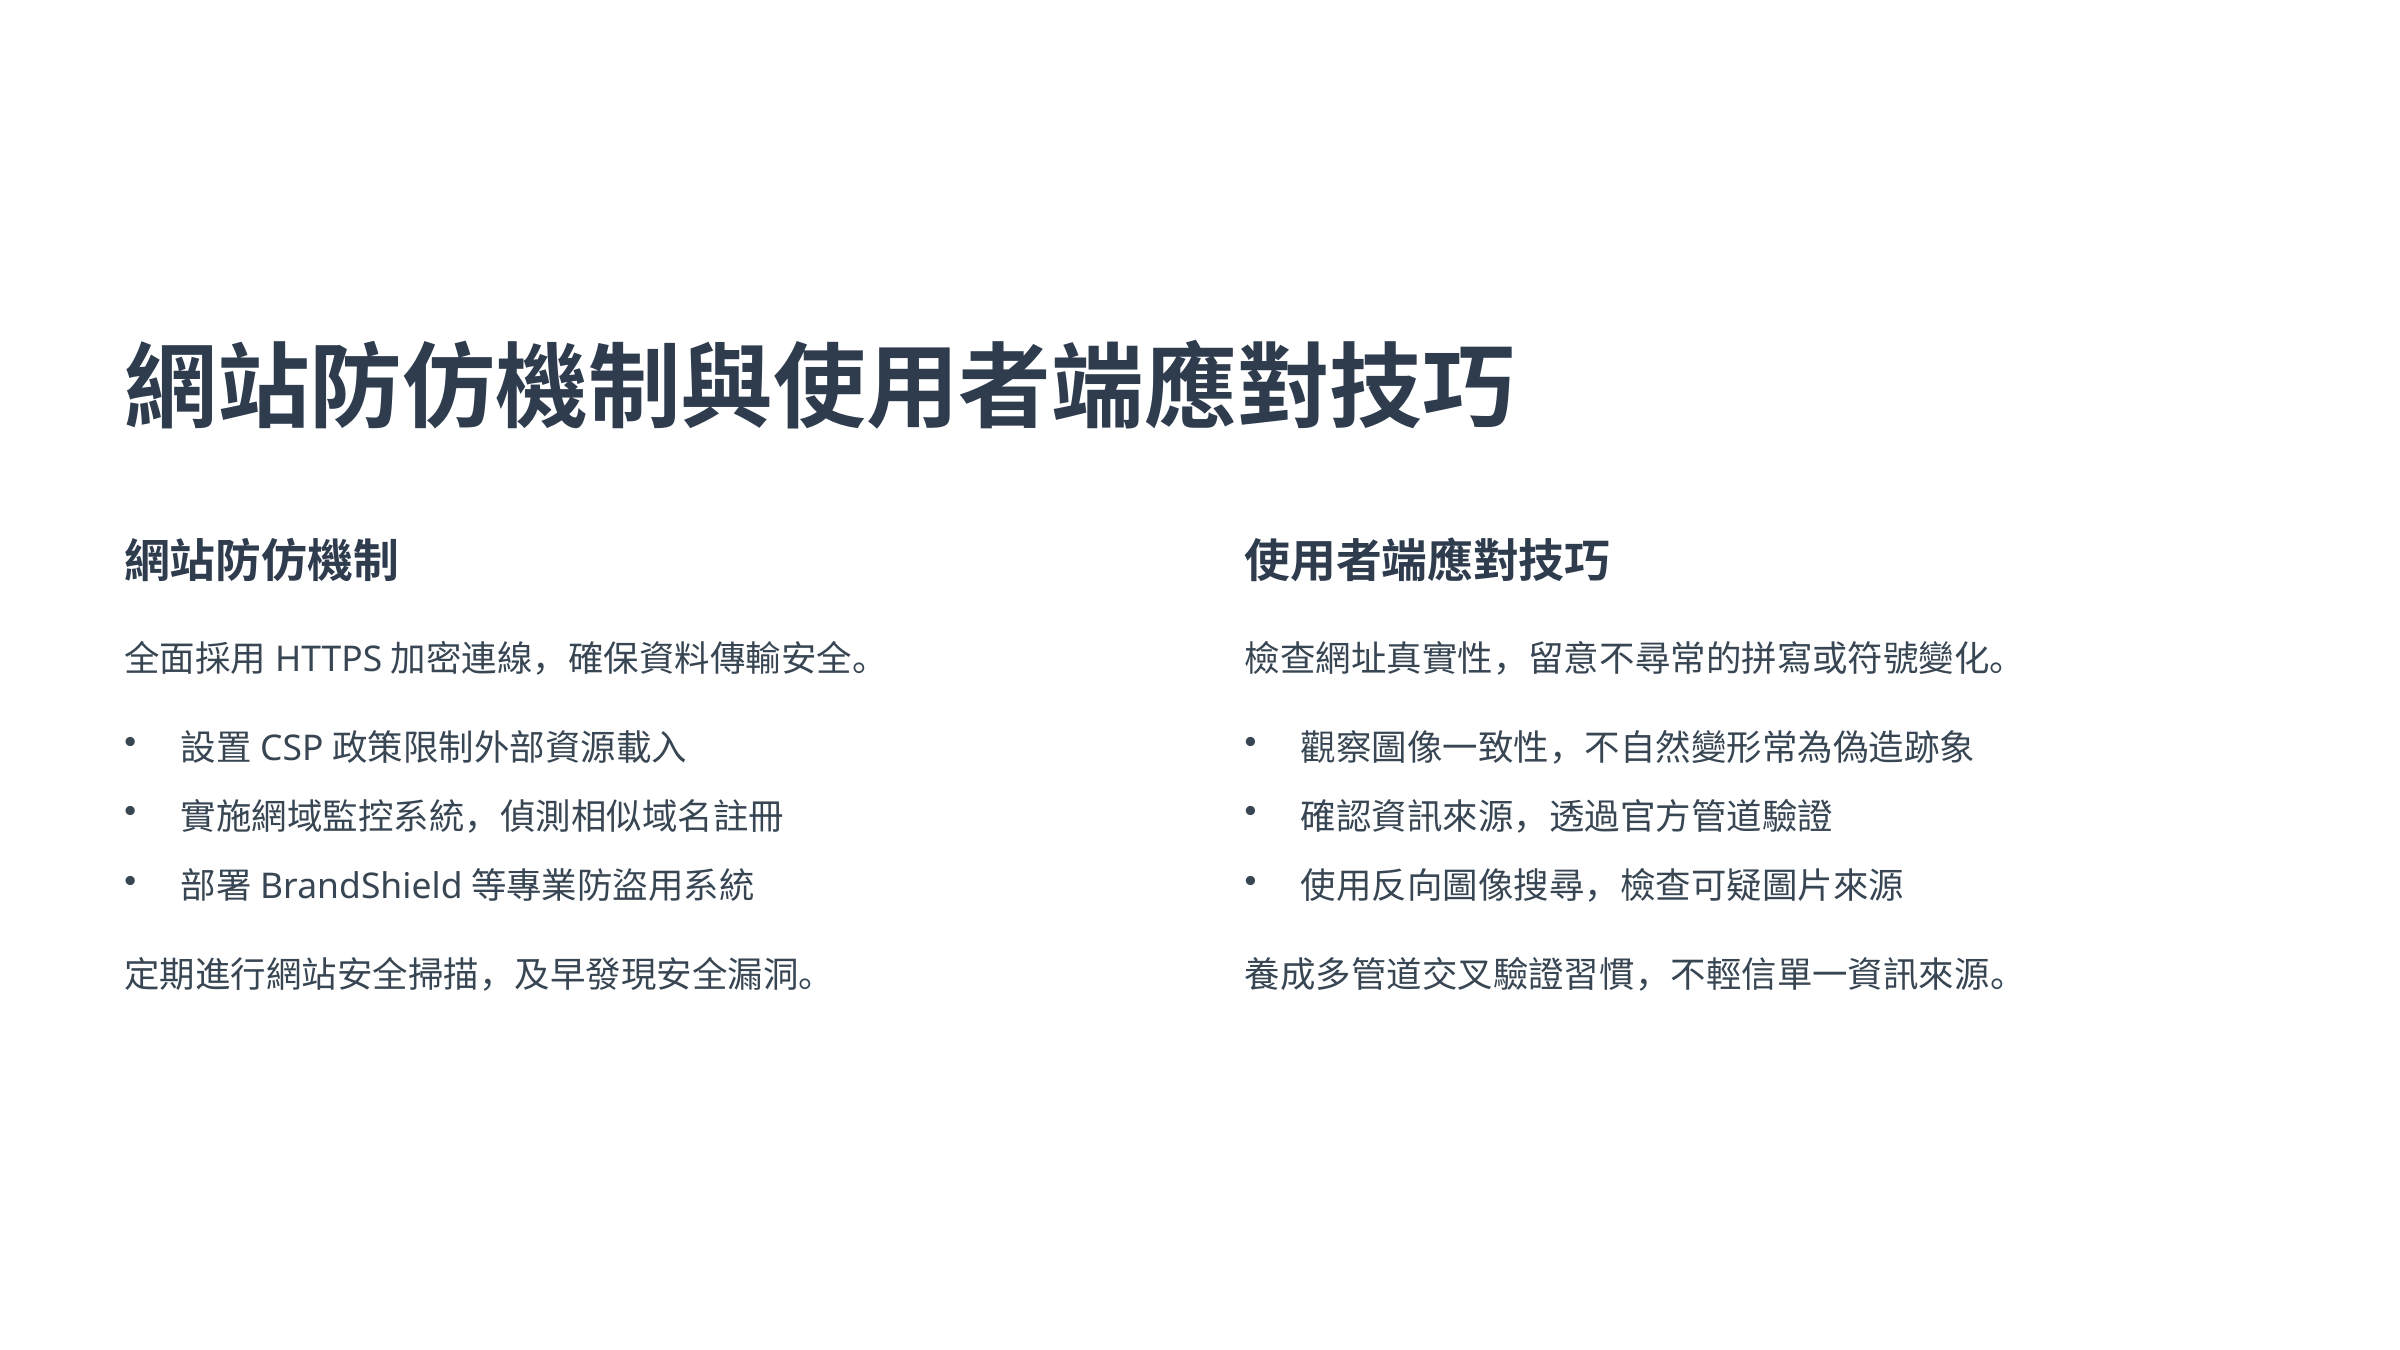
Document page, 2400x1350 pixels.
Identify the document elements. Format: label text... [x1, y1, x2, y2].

text_box 觀察圖像一致性，不自然變形常為偽造跡象 [1244, 711, 2277, 768]
text_box 網站防仿機制 [124, 528, 592, 587]
text_box 確認資訊來源，透過官方管道驗證 [1244, 780, 2277, 838]
text_box 養成多管道交叉驗證習慣，不輕信單一資訊來源。 [1244, 938, 2277, 996]
text_box 實施網域監控系統，偵測相似域名註冊 [124, 780, 1157, 838]
text_box 全面採用HTTPS加密連線，確保資料傳輸安全。 [124, 622, 1157, 680]
text_box 檢查網址真實性，留意不尋常的拼寫或符號變化。 [1244, 622, 2277, 680]
text_box 設置CSP政策限制外部資源載入 [124, 711, 1157, 768]
text_box 使用反向圖像搜尋，檢查可疑圖片來源 [1244, 849, 2277, 907]
text_box 定期進行網站安全掃描，及早發現安全漏洞。 [124, 938, 1157, 996]
text_box 網站防仿機制與使用者端應對技巧 [124, 322, 1528, 440]
text_box 使用者端應對技巧 [1244, 528, 1713, 587]
text_box 部署BrandShield等專業防盜用系統 [124, 849, 1157, 907]
